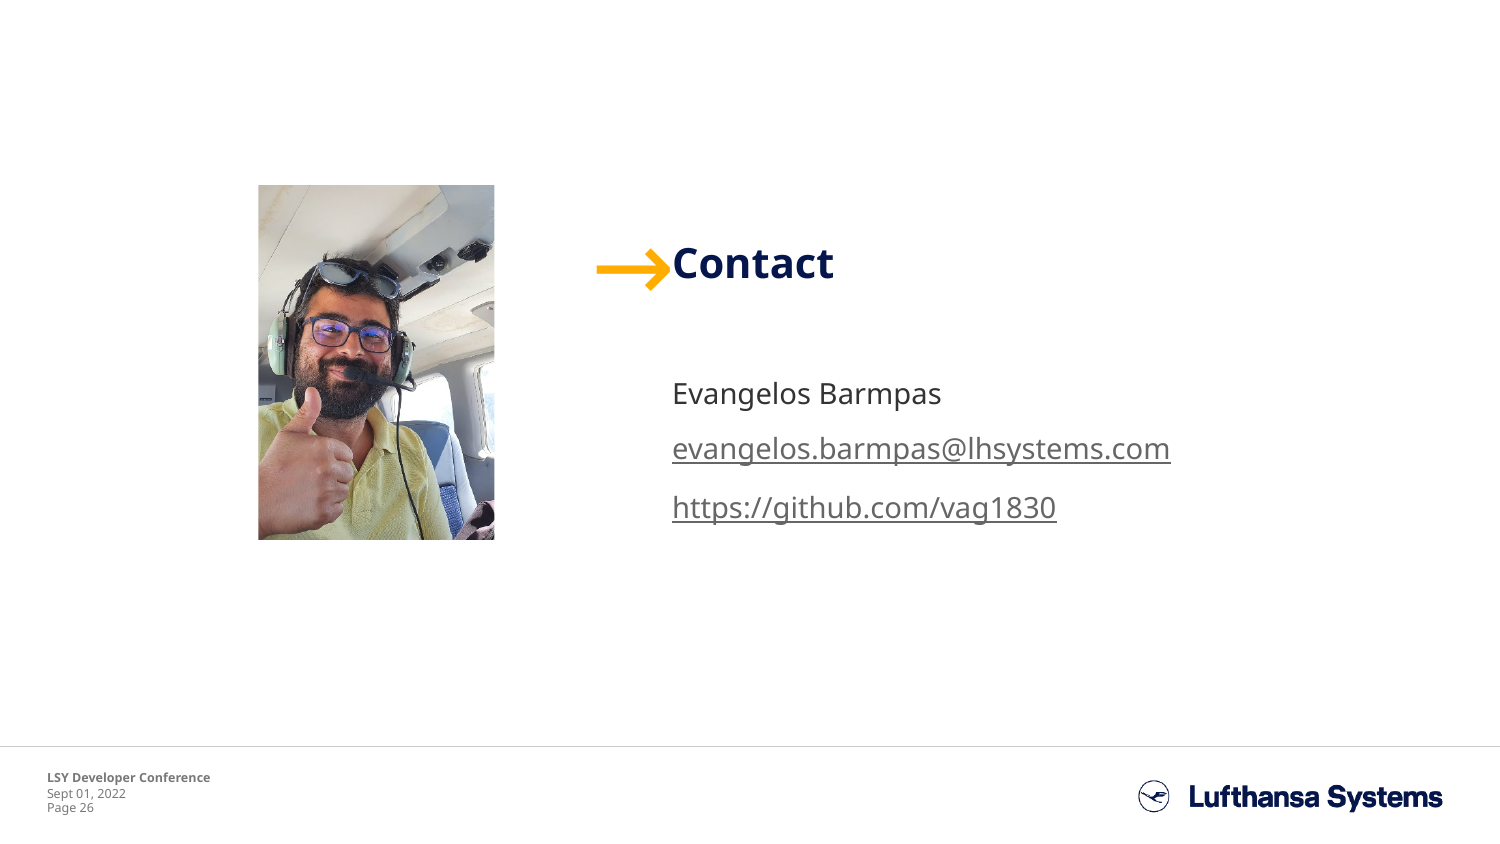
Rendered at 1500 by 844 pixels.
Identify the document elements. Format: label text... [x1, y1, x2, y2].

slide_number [47, 786, 402, 801]
picture [258, 185, 495, 540]
list Evangelos Barmpas evangelos.barmpas@lhsystems.com https://github.com/vag1830 [672, 357, 1283, 540]
footer LSY Developer Conference [47, 770, 402, 786]
slide_number Page 26 [47, 801, 103, 817]
picture [1136, 778, 1443, 813]
